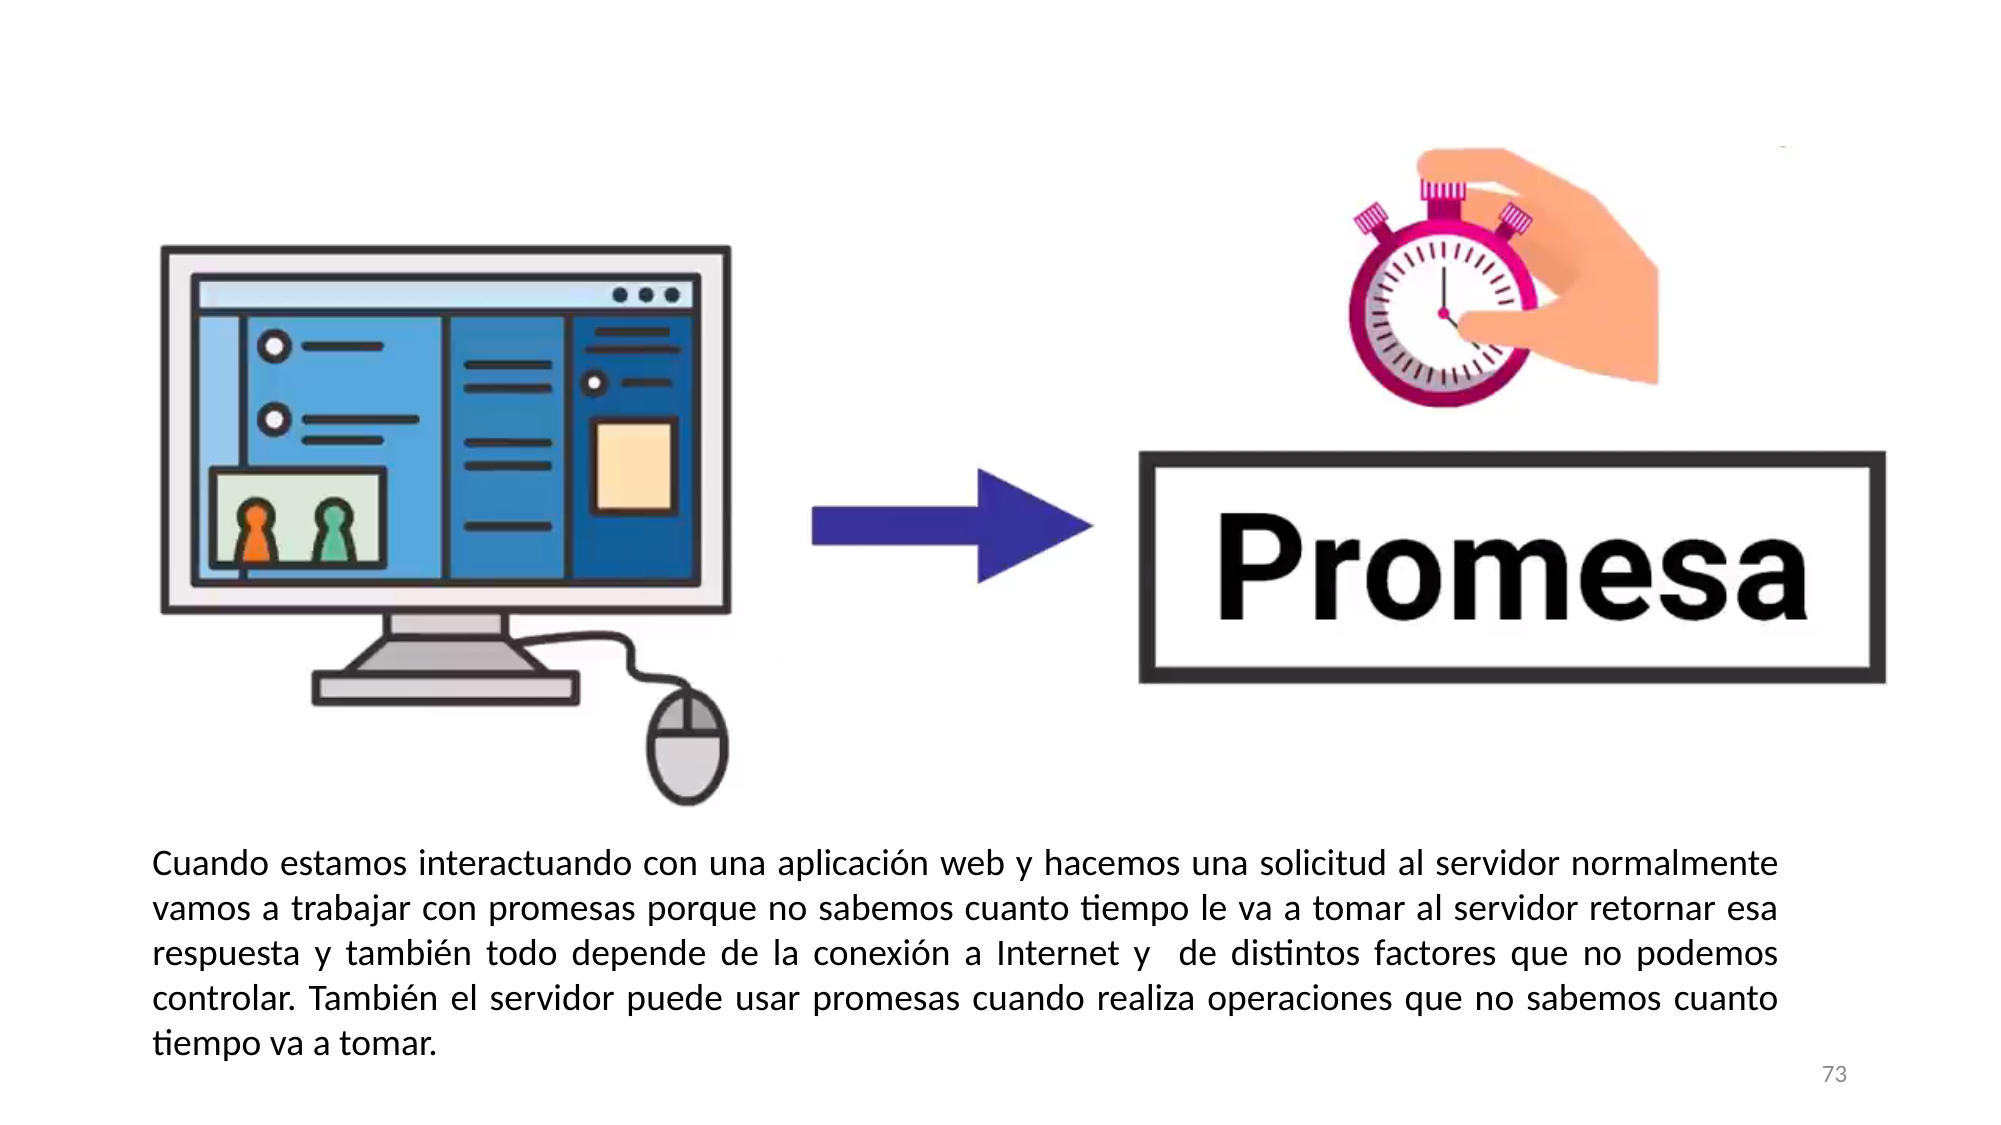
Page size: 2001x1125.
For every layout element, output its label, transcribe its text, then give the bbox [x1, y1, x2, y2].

text_box Cuando estamos interactuando con una aplicación web y hacemos una solicitud al servidor normalmente vamos a trabajar con promesas porque no sabemos cuanto tiempo le va a tomar al servidor retornar esa respuesta y también todo depende de la conexión a Internet y de distintos factores que no podemos controlar. También el servidor puede usar promesas cuando realiza operaciones que no sabemos cuanto tiempo va a tomar. [137, 830, 1796, 1115]
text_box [137, 146, 1911, 809]
slide_number 73 [1796, 1042, 1863, 1103]
